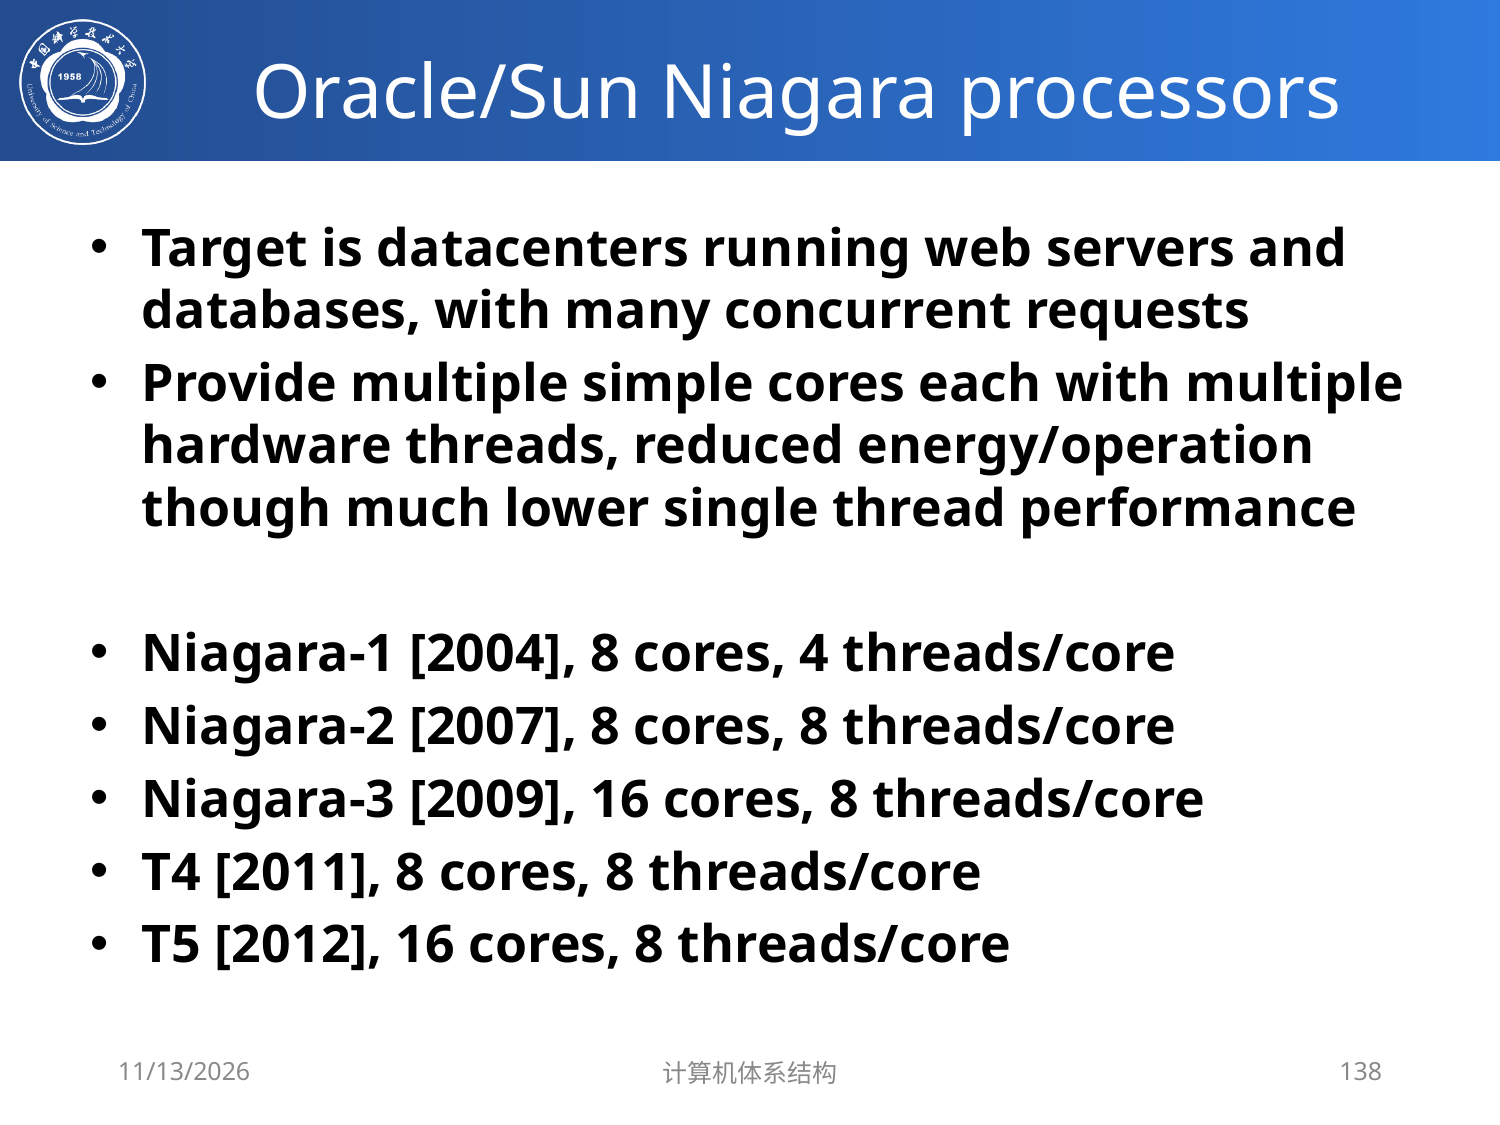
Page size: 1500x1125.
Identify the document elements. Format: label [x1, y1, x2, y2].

list [75, 206, 1425, 1036]
picture [19, 19, 146, 145]
text_box [1059, 1042, 1397, 1103]
title [169, 24, 1425, 153]
text_box [103, 1042, 441, 1103]
text_box [496, 1042, 1004, 1103]
